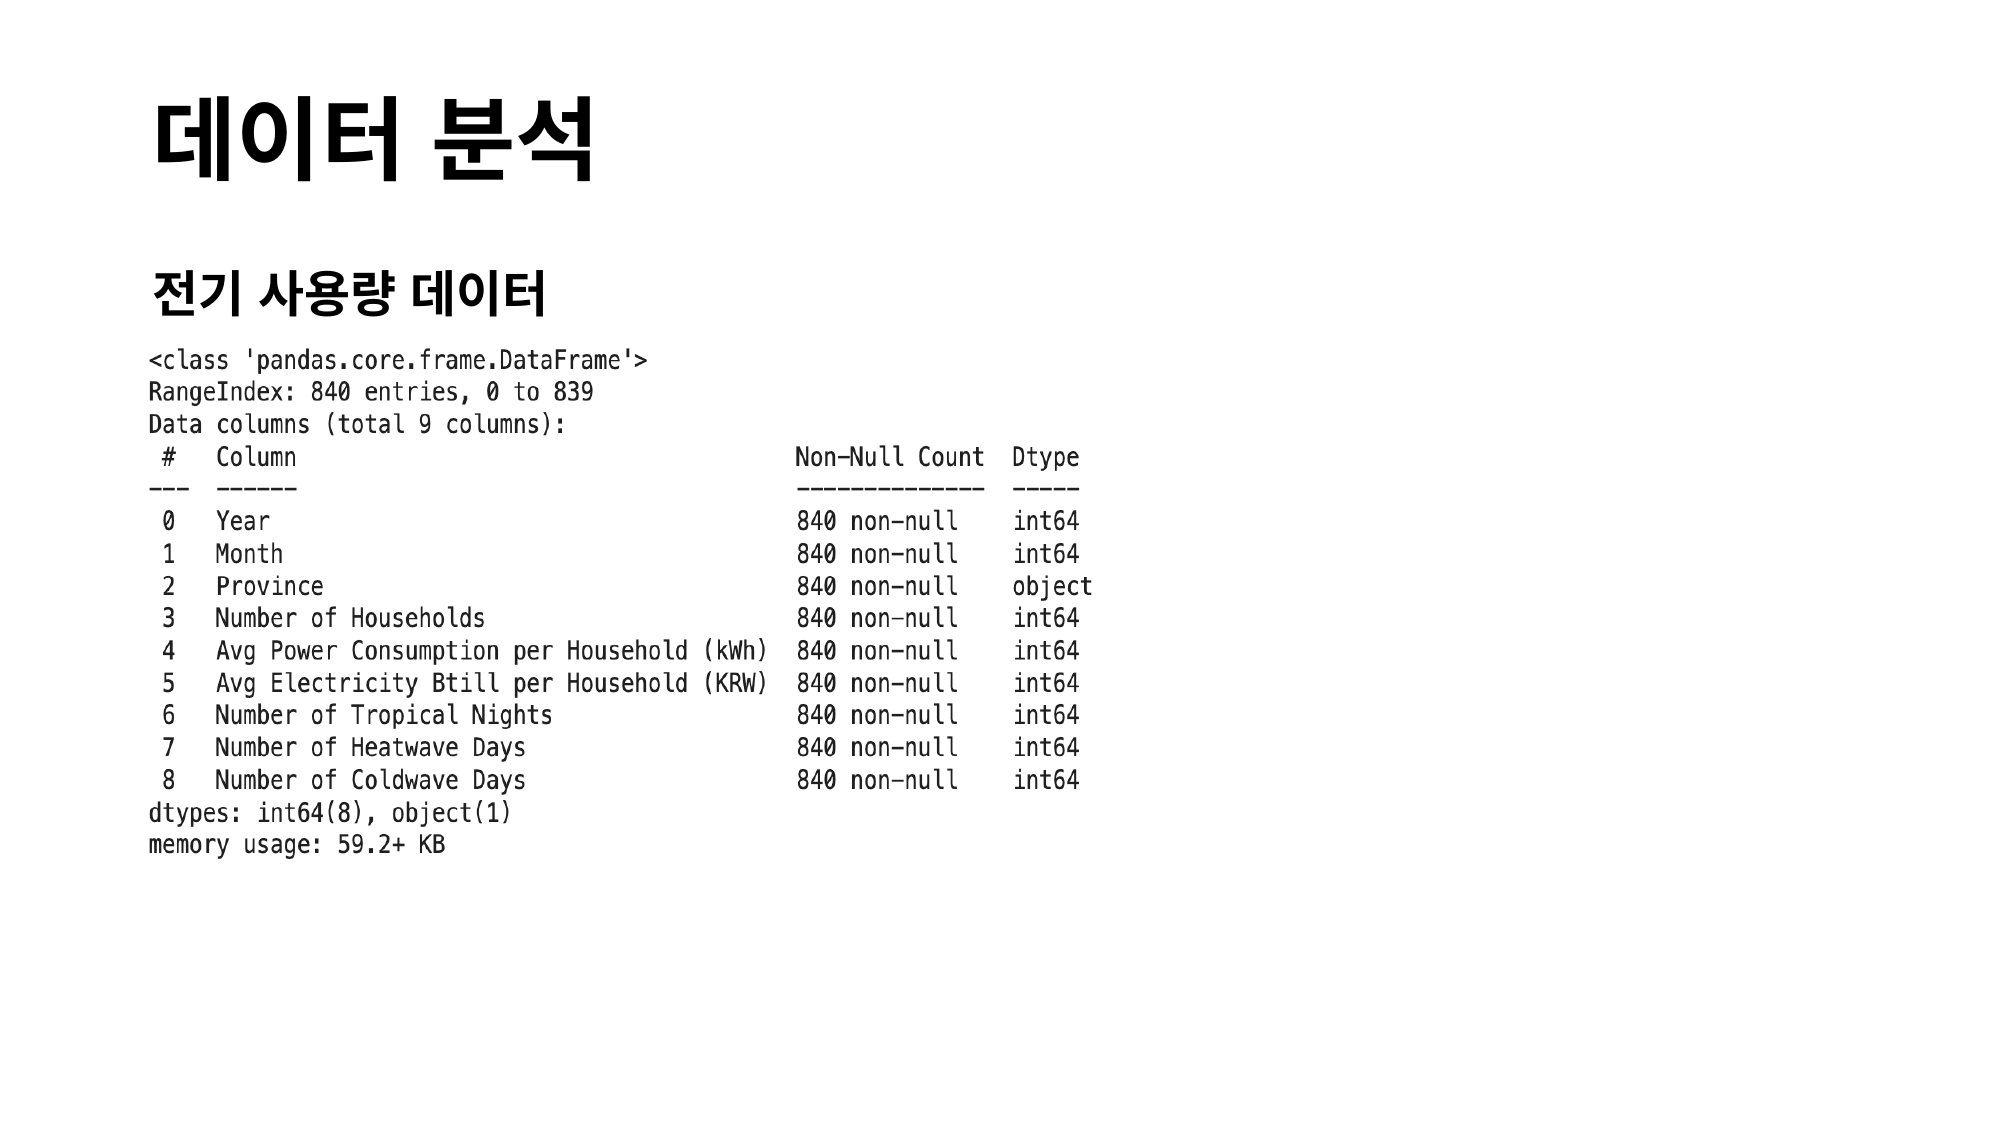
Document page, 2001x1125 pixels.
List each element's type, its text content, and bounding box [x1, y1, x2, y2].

list 전기 사용량 데이터 [137, 233, 1863, 332]
title 데이터 분석 [137, 59, 1863, 227]
picture [137, 332, 1121, 877]
